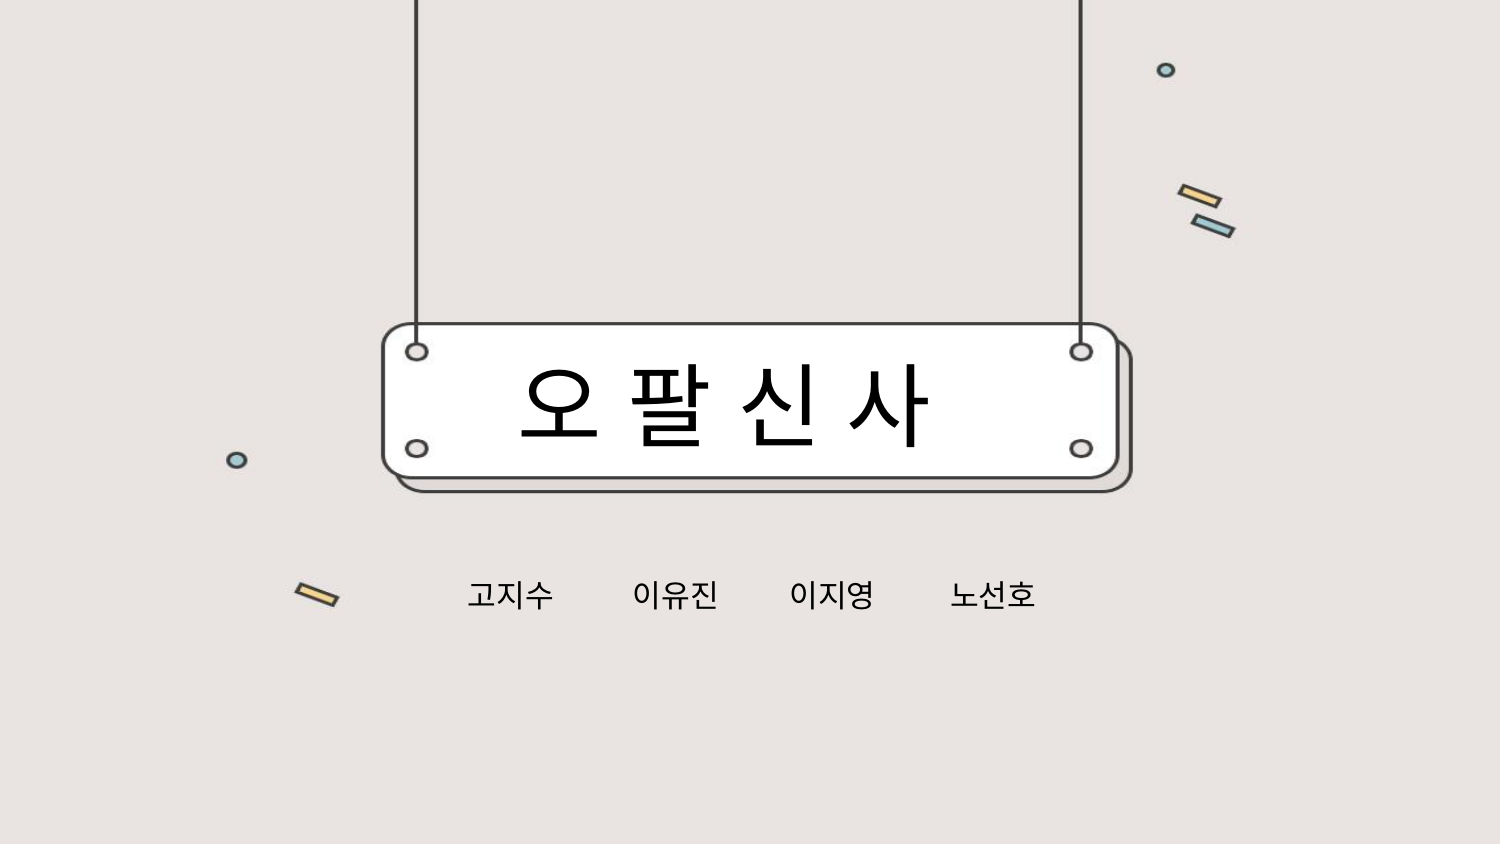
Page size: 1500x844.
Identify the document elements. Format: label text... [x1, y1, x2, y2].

picture [0, 0, 1500, 844]
text_box 오 팔 신 사 [502, 341, 1175, 466]
text_box 고지수 [440, 568, 591, 621]
text_box 노선호 [922, 568, 1073, 621]
text_box 이지영 [761, 568, 912, 621]
text_box 이유진 [601, 568, 752, 621]
